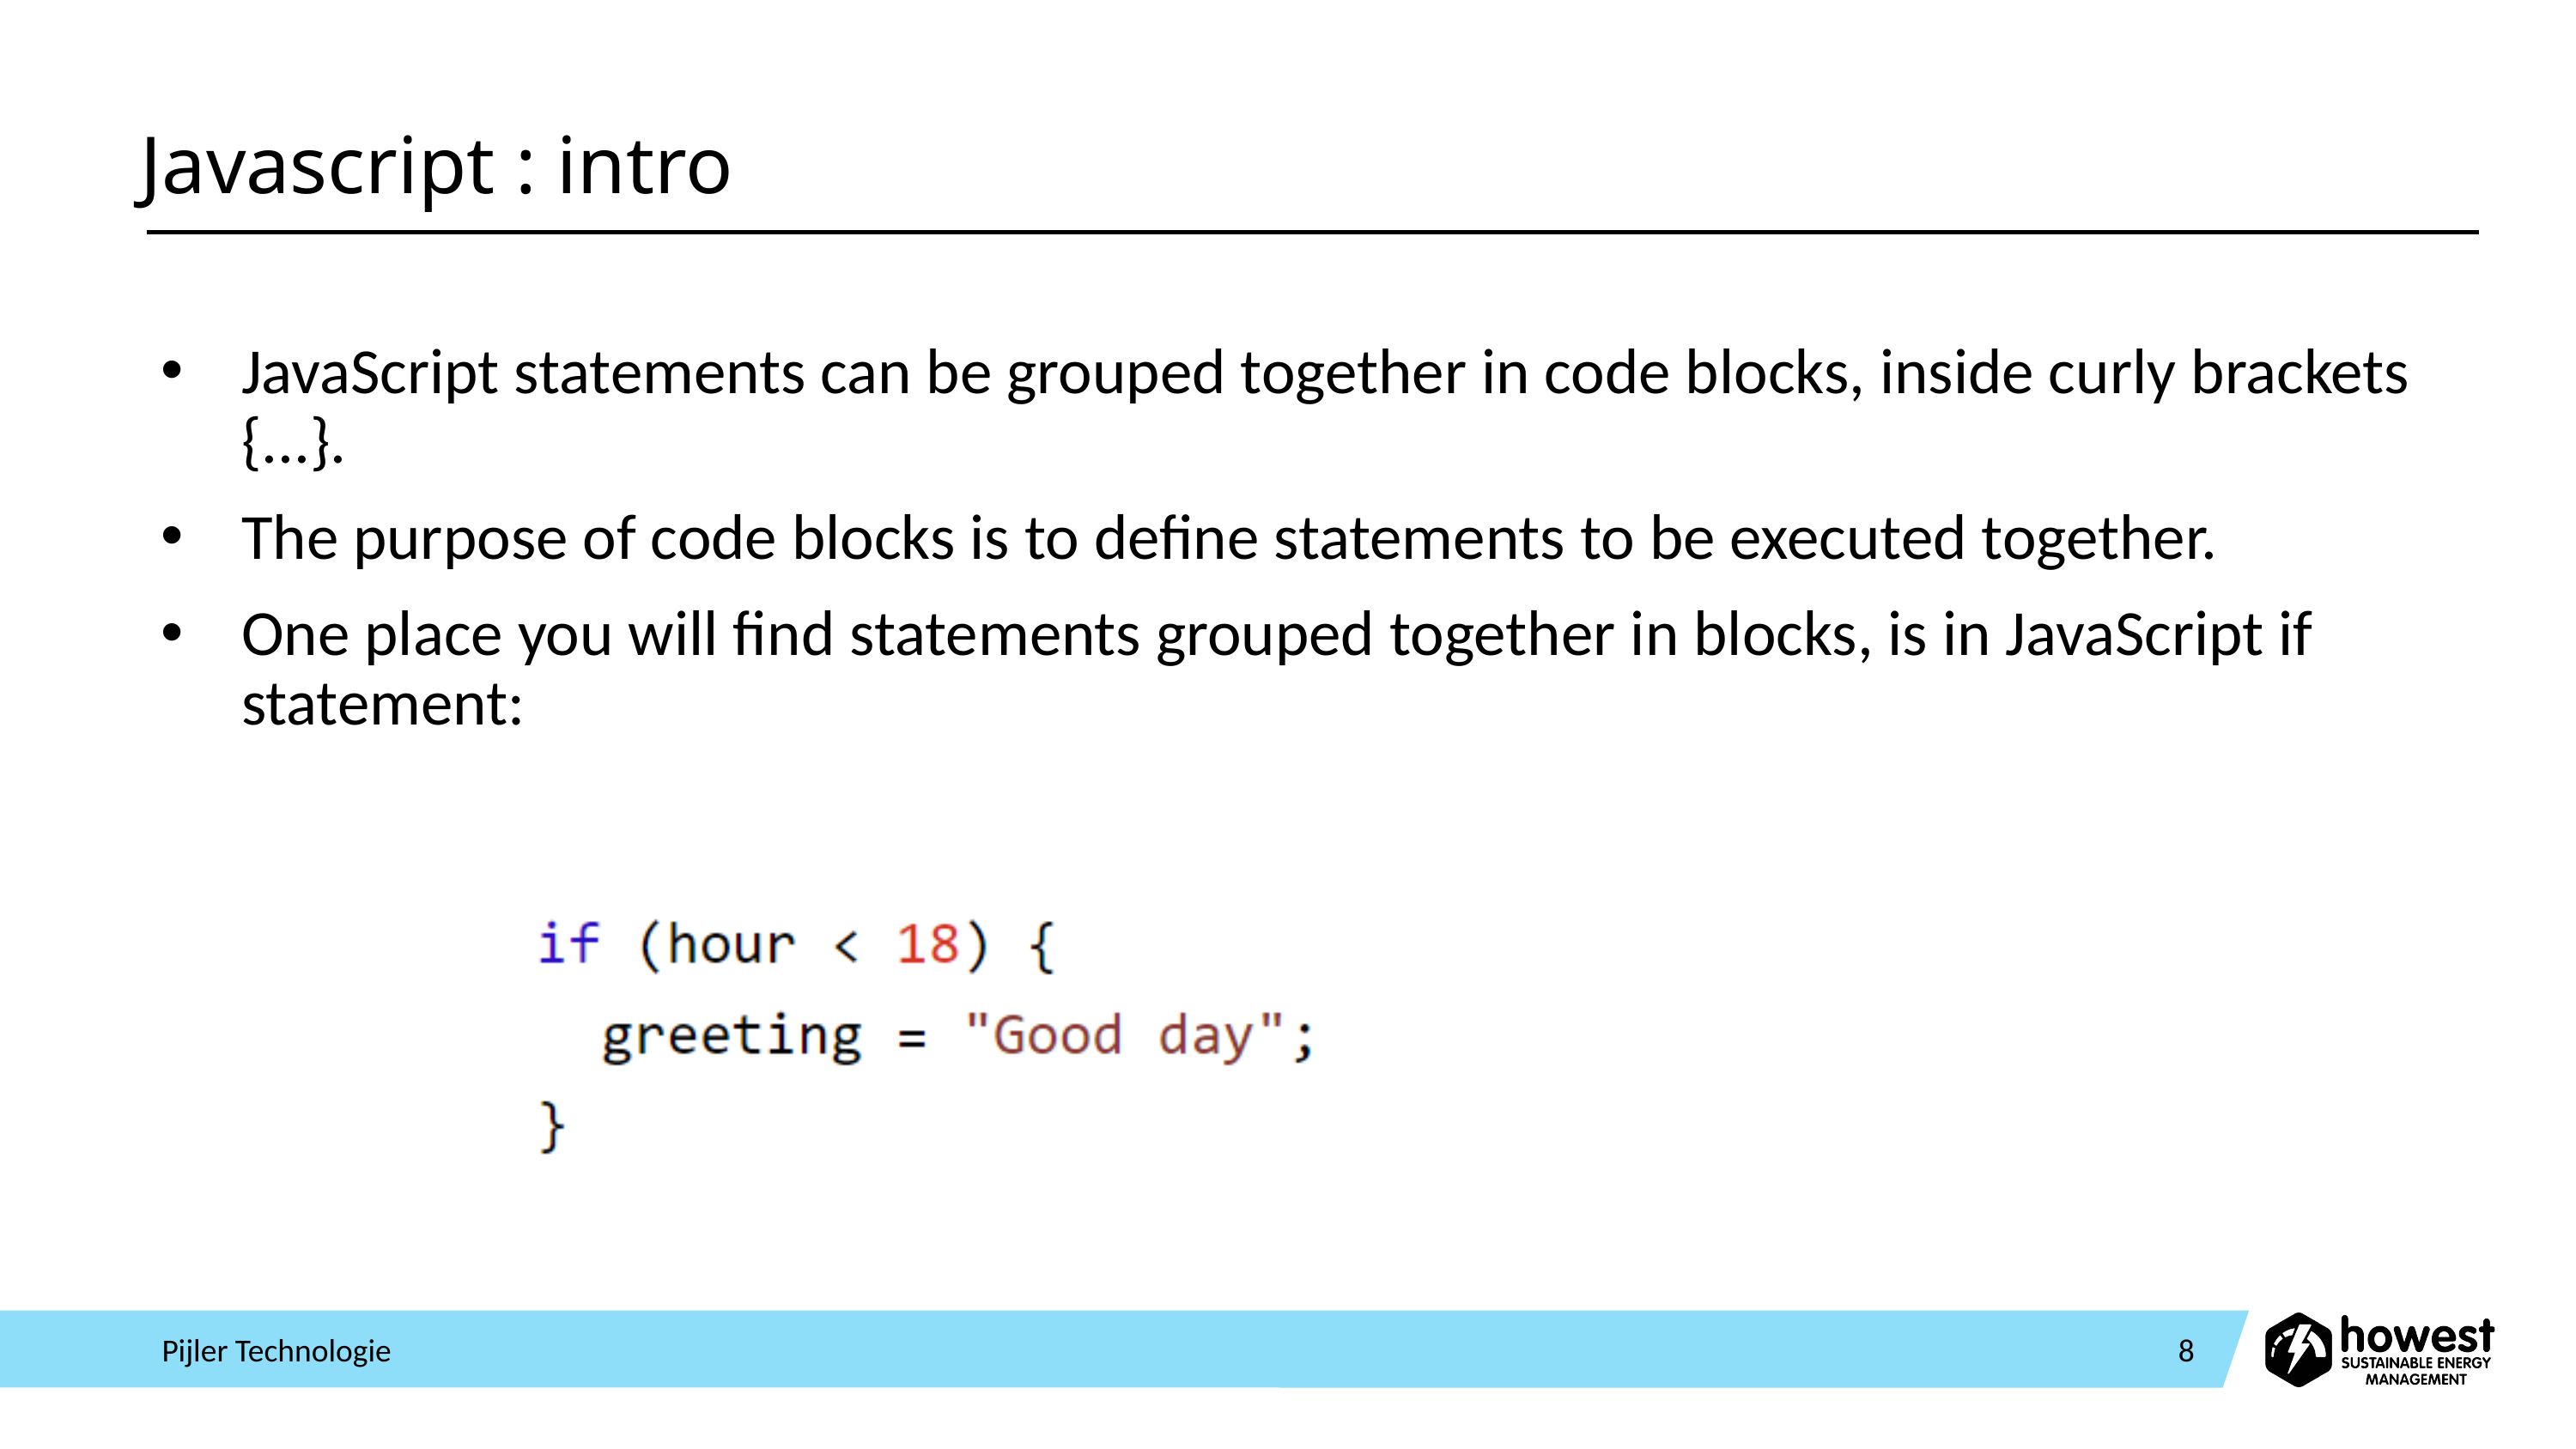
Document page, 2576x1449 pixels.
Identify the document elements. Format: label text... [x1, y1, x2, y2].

slide_number 8 [1676, 1310, 2208, 1388]
slide_number Pijler Technologie [149, 1310, 729, 1388]
list JavaScript statements can be grouped together in code blocks, inside curly brackets {...}. The purpose of code blocks is to define statements to be executed together. One place you will find statements grouped together in blocks, is in JavaScript if statement: [148, 331, 2483, 1191]
title Javascript : intro [140, 124, 2476, 215]
picture [2265, 1313, 2495, 1387]
picture [499, 882, 1510, 1159]
